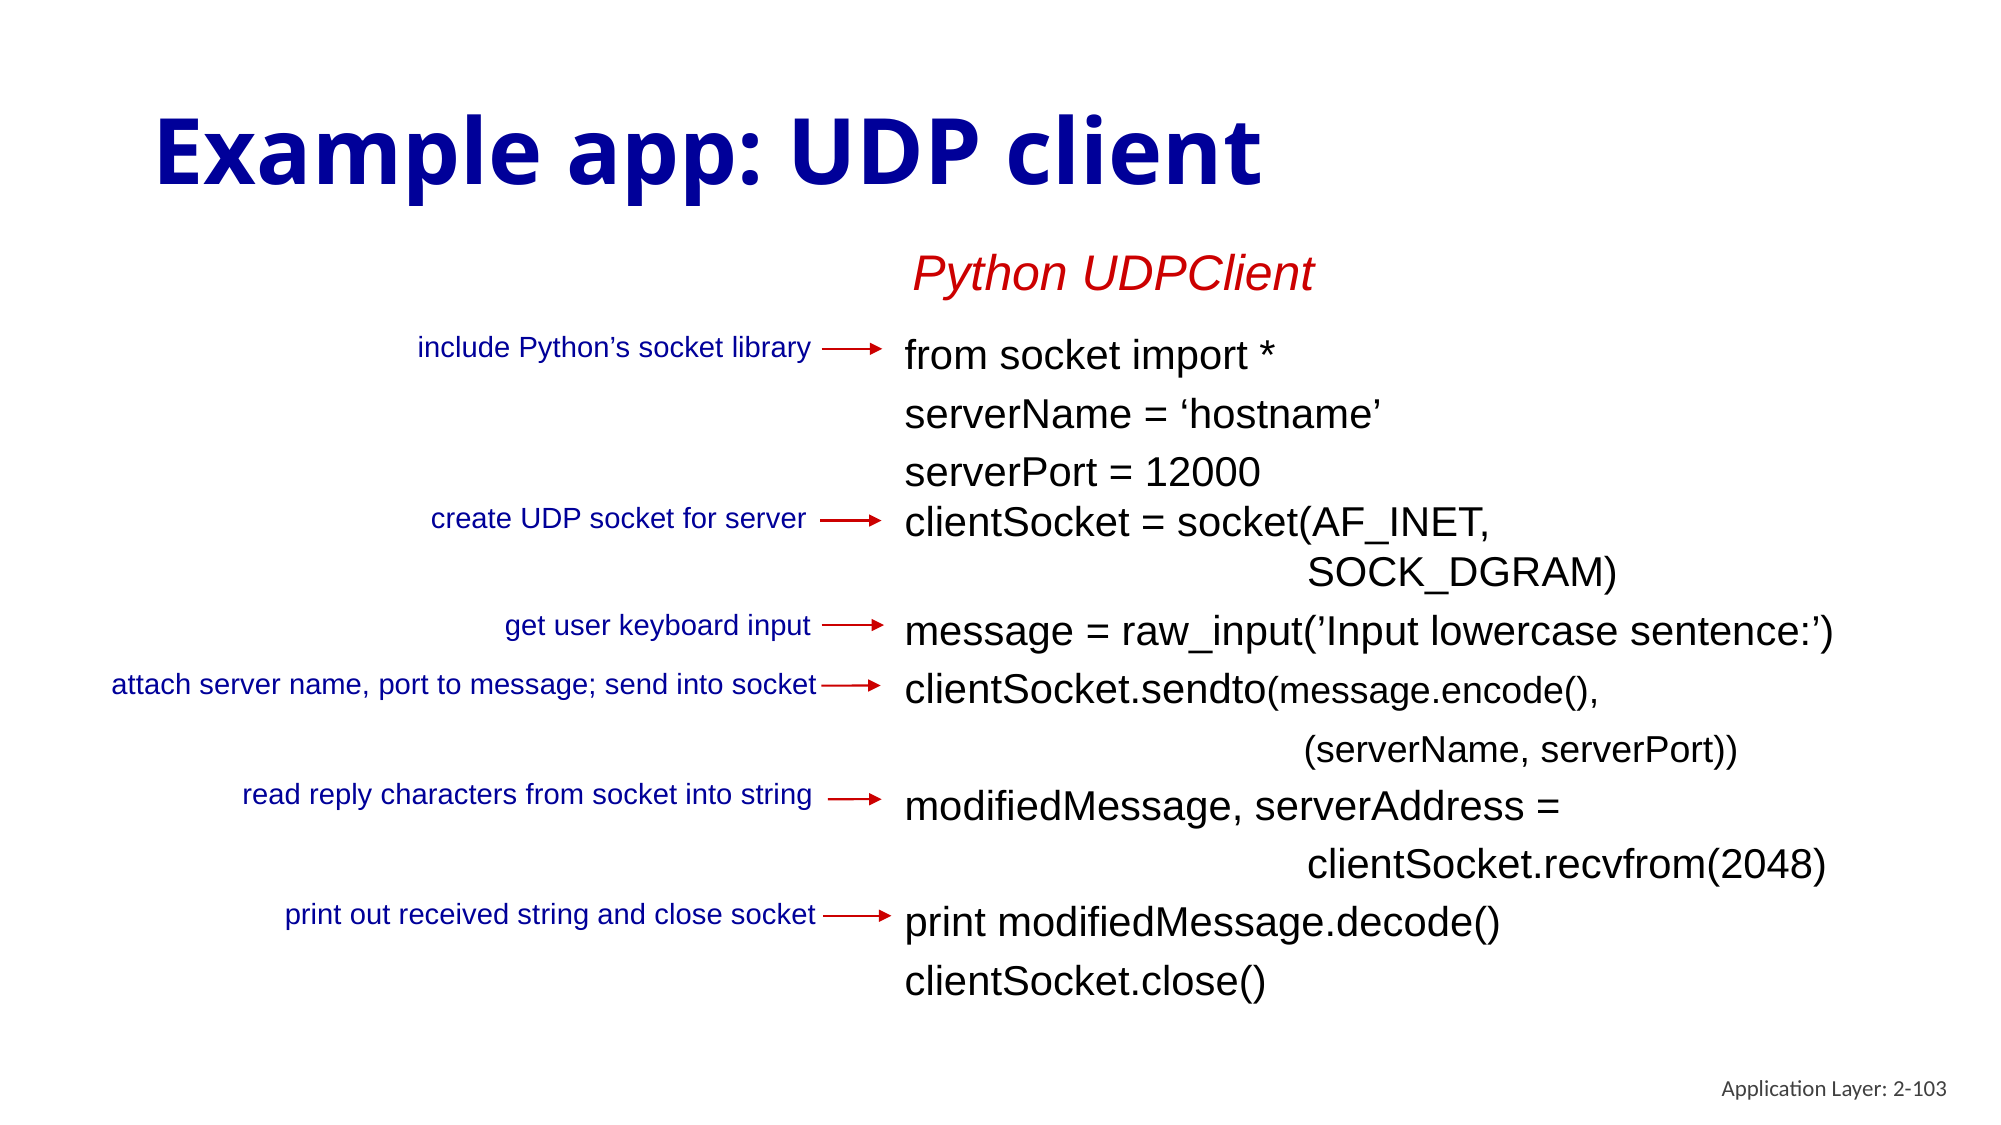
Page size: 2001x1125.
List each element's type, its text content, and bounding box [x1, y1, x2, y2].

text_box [490, 600, 974, 650]
text_box from socket import * serverName = ‘hostname’ serverPort = 12000 clientSocket = socket(AF_INET, SOCK_DGRAM) message = raw_input(’Input lowercase sentence:’) clientSocket.sendto(message.encode(), (serverName, serverPort)) modifiedMessage, serverAddress = clientSocket.recvfrom(2048) print modifiedMessage.decode() clientSocket.close() [889, 312, 1850, 1011]
slide_number Application Layer: 2- [1512, 1056, 1963, 1117]
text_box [402, 322, 899, 371]
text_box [416, 491, 899, 578]
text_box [227, 749, 899, 819]
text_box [269, 887, 892, 939]
title Example app: UDP client [137, 74, 1863, 221]
text_box Python UDPClient [897, 233, 1330, 309]
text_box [96, 657, 881, 709]
